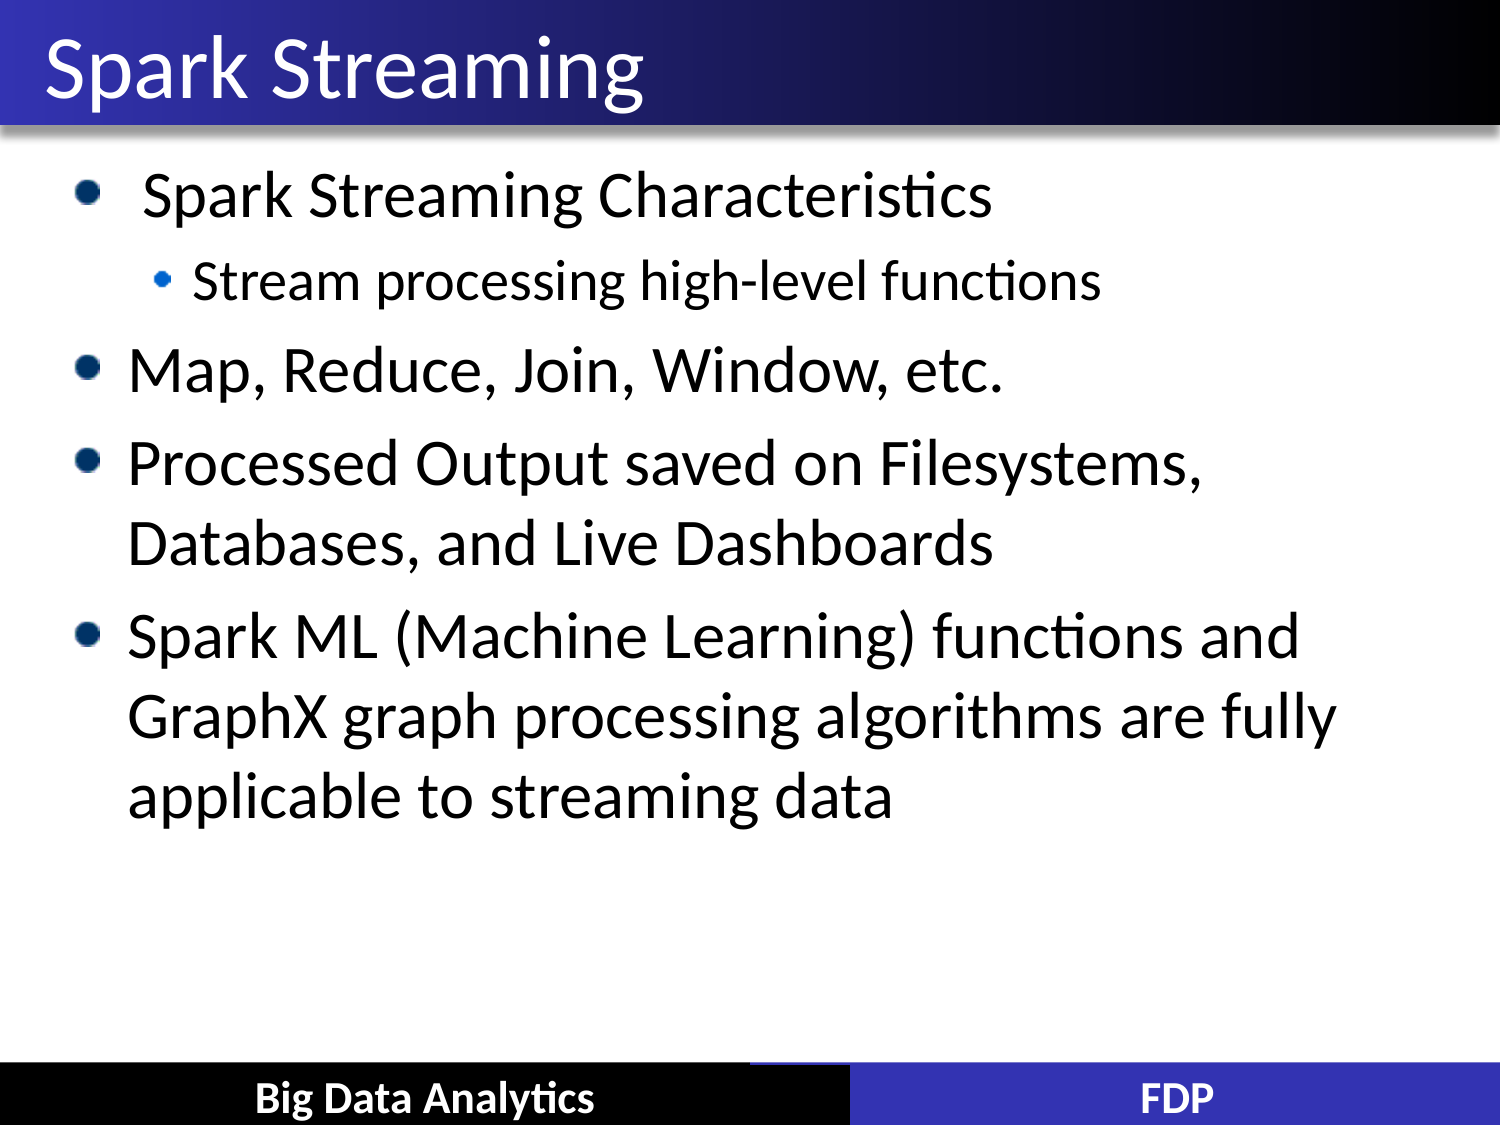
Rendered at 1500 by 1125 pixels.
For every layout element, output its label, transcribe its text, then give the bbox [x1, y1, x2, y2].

picture [71, 176, 100, 205]
picture [71, 618, 100, 647]
title Spark Streaming [0, 0, 1171, 126]
text_box Big Data Analytics [0, 1065, 850, 1125]
list Spark Streaming Characteristics Stream processing high-level functions Map, Reduce, Join, Window, etc. Processed Output saved on Filesystems, Databases, and Live Dashboards Spark ML (Machine Learning) functions and GraphX graph processing algorithms are fully applicable to streaming data [55, 143, 1454, 1063]
picture [71, 351, 100, 380]
text_box FDP [854, 1065, 1500, 1125]
picture [71, 444, 100, 473]
picture [146, 265, 171, 290]
